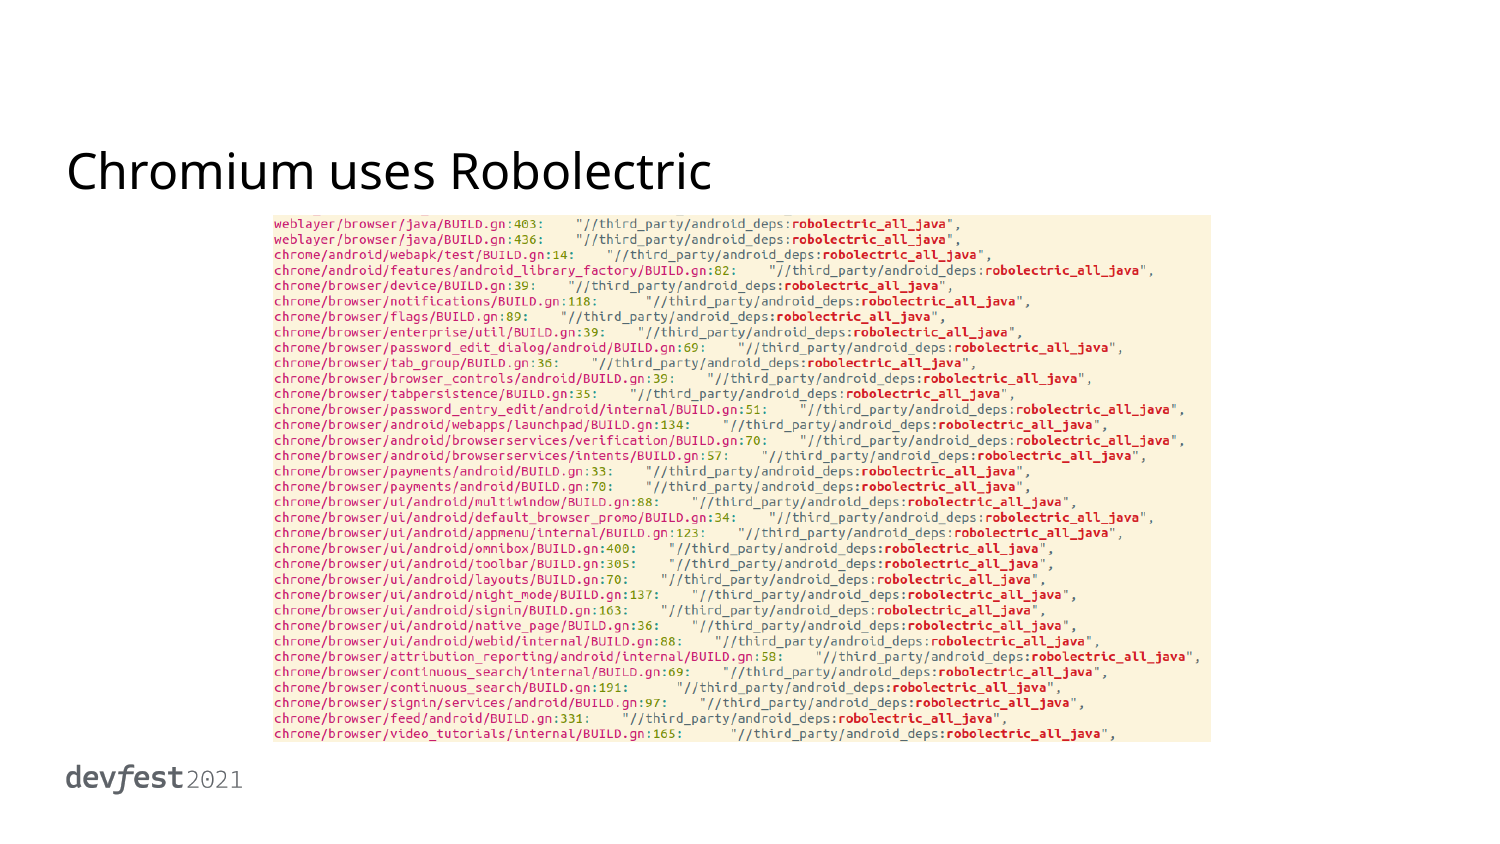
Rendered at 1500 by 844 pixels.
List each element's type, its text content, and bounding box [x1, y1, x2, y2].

picture [65, 761, 243, 797]
picture [273, 214, 1211, 742]
title Chromium uses Robolectric [51, 91, 1461, 216]
